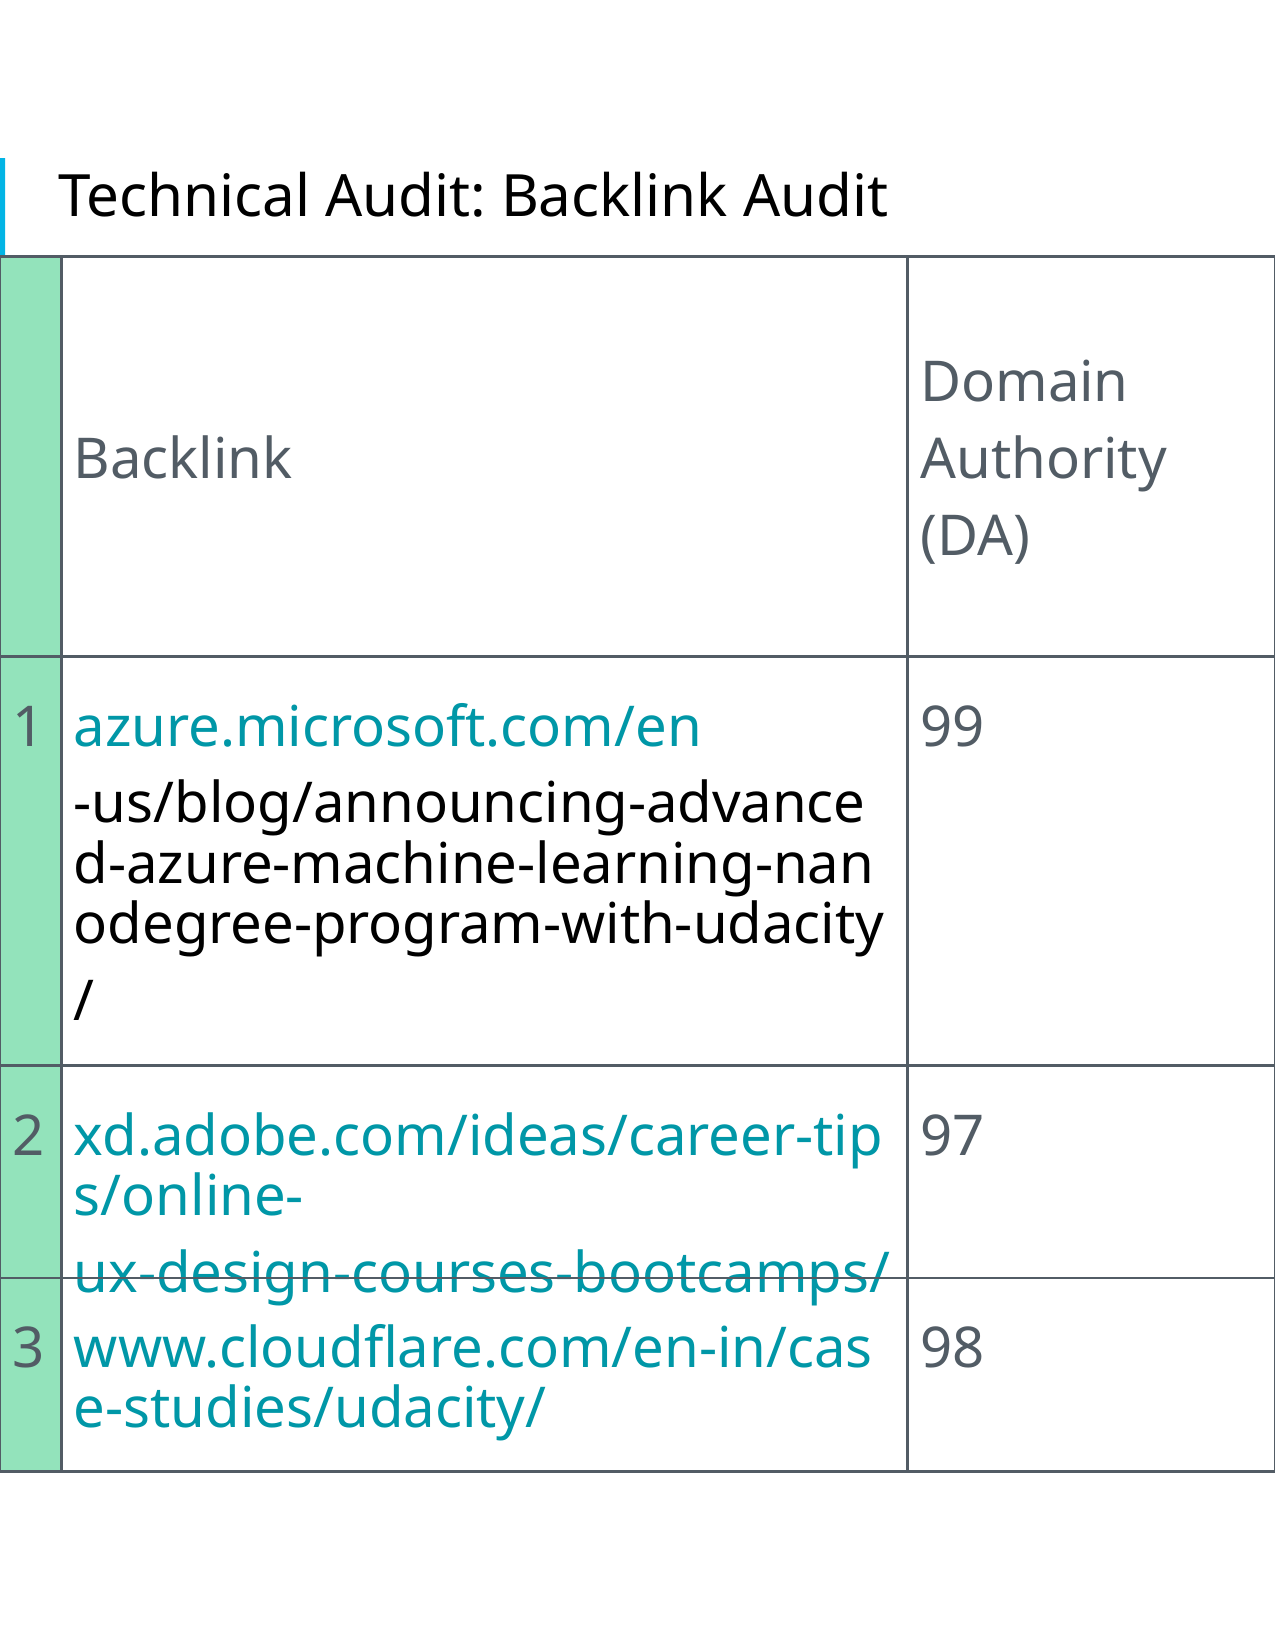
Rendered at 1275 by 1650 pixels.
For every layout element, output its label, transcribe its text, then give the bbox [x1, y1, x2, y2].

table_cell 3 [1, 1279, 60, 1470]
title Technical Audit: Backlink Audit [43, 142, 1232, 255]
table_header Domain Authority (DA) [909, 258, 1274, 655]
table_cell 99 [909, 658, 1274, 1064]
table_header Backlink [63, 258, 906, 655]
table_header [1, 258, 60, 655]
table_cell 1 [1, 658, 60, 1064]
table_cell xd.adobe.com/ideas/career-tips/online-ux-design-courses-bootcamps/ [63, 1067, 906, 1277]
table_cell 97 [909, 1067, 1274, 1277]
table_cell 2 [1, 1067, 60, 1277]
table_cell 98 [909, 1279, 1274, 1470]
table_cell www.cloudflare.com/en-in/case-studies/udacity/ [63, 1279, 906, 1470]
table_cell azure.microsoft.com/en-us/blog/announcing-advanced-azure-machine-learning-nanodegree-program-with-udacity/ [63, 658, 906, 1064]
